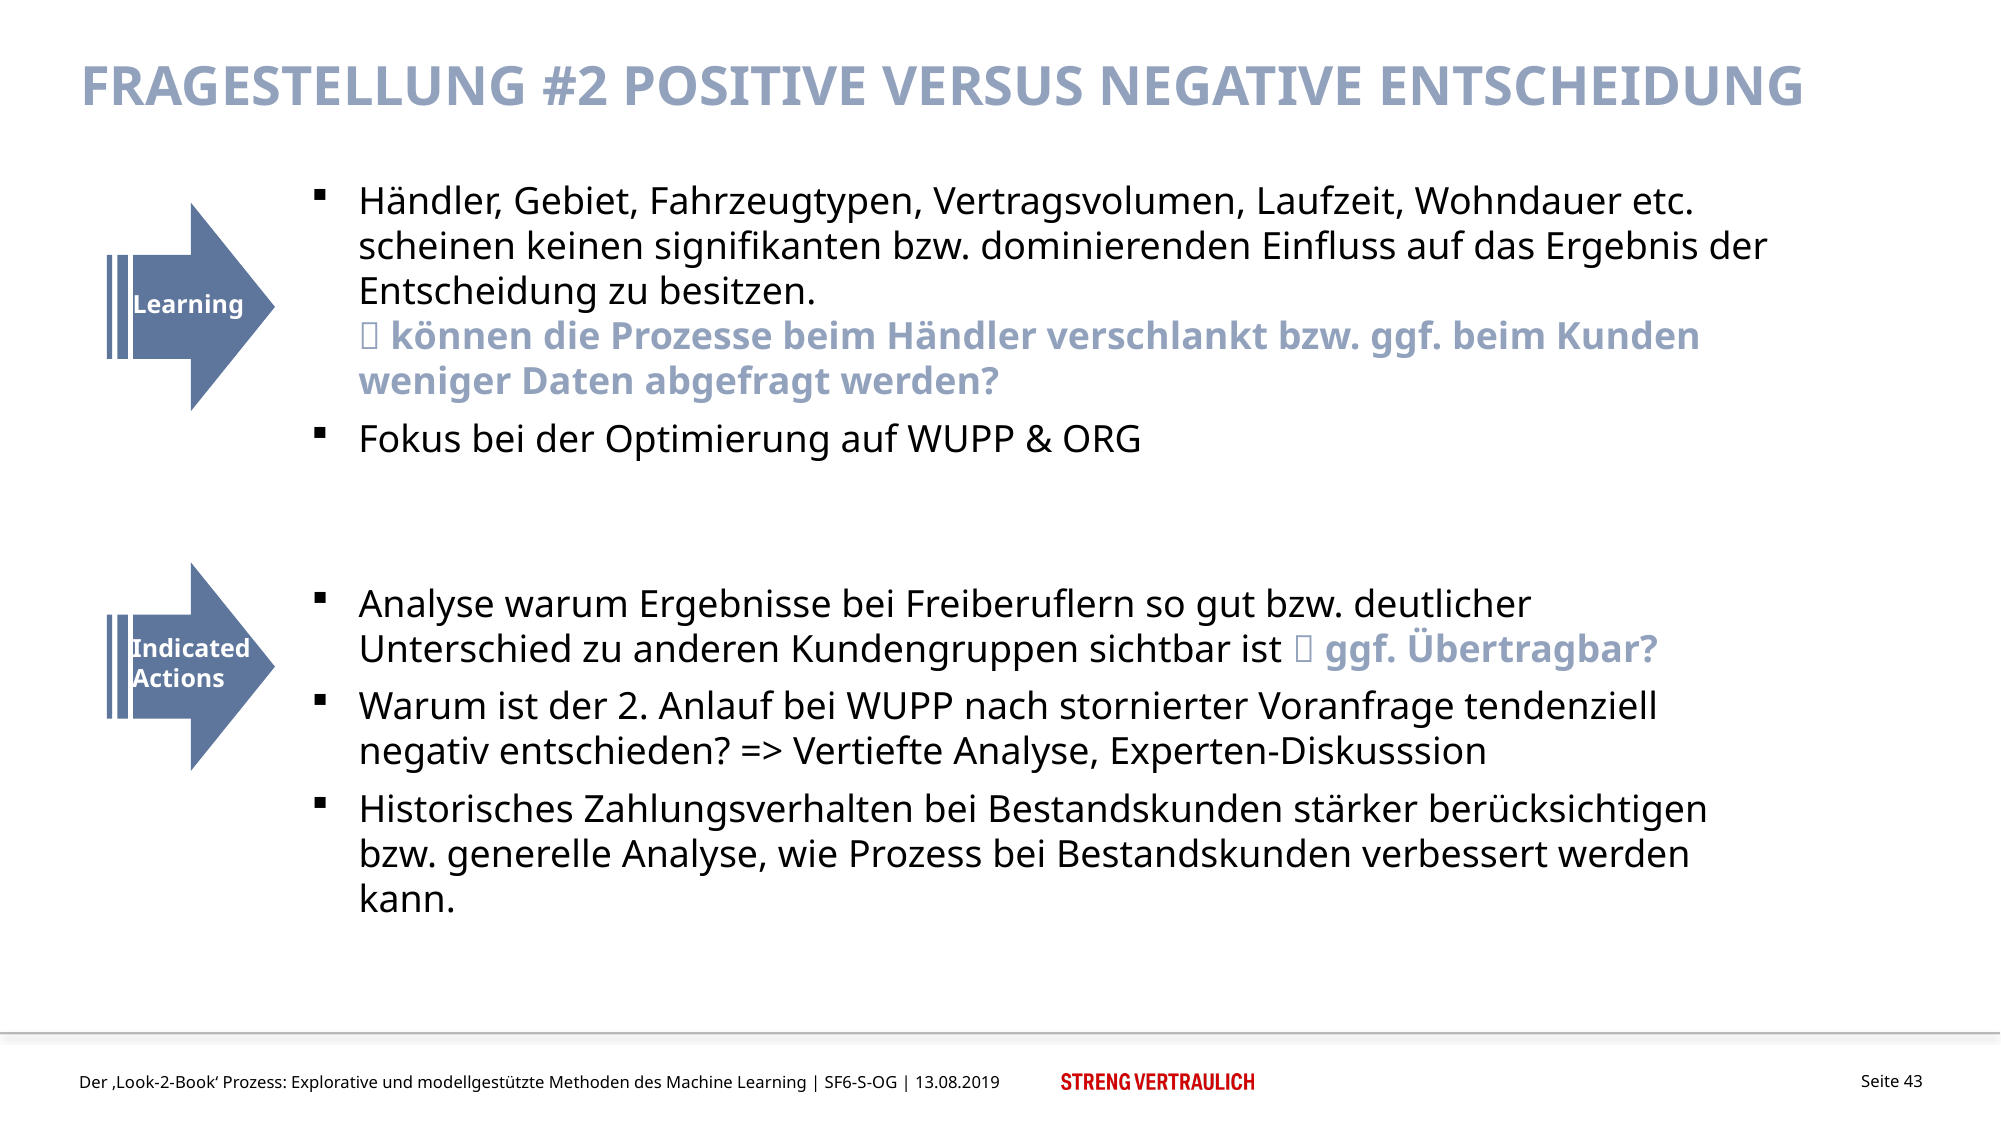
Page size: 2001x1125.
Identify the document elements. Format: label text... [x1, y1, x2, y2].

text_box [266, 652, 277, 682]
text_box [131, 200, 256, 280]
text_box Analyse warum Ergebnisse bei Freiberuflern so gut bzw. deutlicher Unterschied zu anderen Kundengruppen sichtbar ist  ggf. Übertragbar? Warum ist der 2. Anlauf bei WUPP nach stornierter Voranfrage tendenziell negativ entschieden? => Vertiefte Analyse, Experten-Diskusssion Historisches Zahlungsverhalten bei Bestandskunden stärker berücksichtigen bzw. generelle Analyse, wie Prozess bei Bestandskunden verbessert werden kann. [311, 579, 1735, 920]
text_box Learning [117, 280, 260, 326]
text_box [131, 285, 277, 414]
text_box [131, 560, 245, 625]
text_box [115, 253, 130, 361]
text_box [105, 612, 114, 721]
text_box [115, 612, 130, 721]
picture [1061, 1073, 1254, 1090]
text_box Händler, Gebiet, Fahrzeugtypen, Vertragsvolumen, Laufzeit, Wohndauer etc. scheinen keinen signifikanten bzw. dominierenden Einfluss auf das Ergebnis der Entscheidung zu besitzen.  können die Prozesse beim Händler verschlankt bzw. ggf. beim Kunden weniger Daten abgefragt werden? Fokus bei der Optimierung auf WUPP & ORG [311, 177, 1850, 518]
text_box [105, 253, 114, 361]
title Fragestellung #2 Positive versus negative entscheidung [80, 56, 1922, 172]
text_box Indicated Actions [117, 625, 266, 700]
text_box [131, 700, 251, 773]
